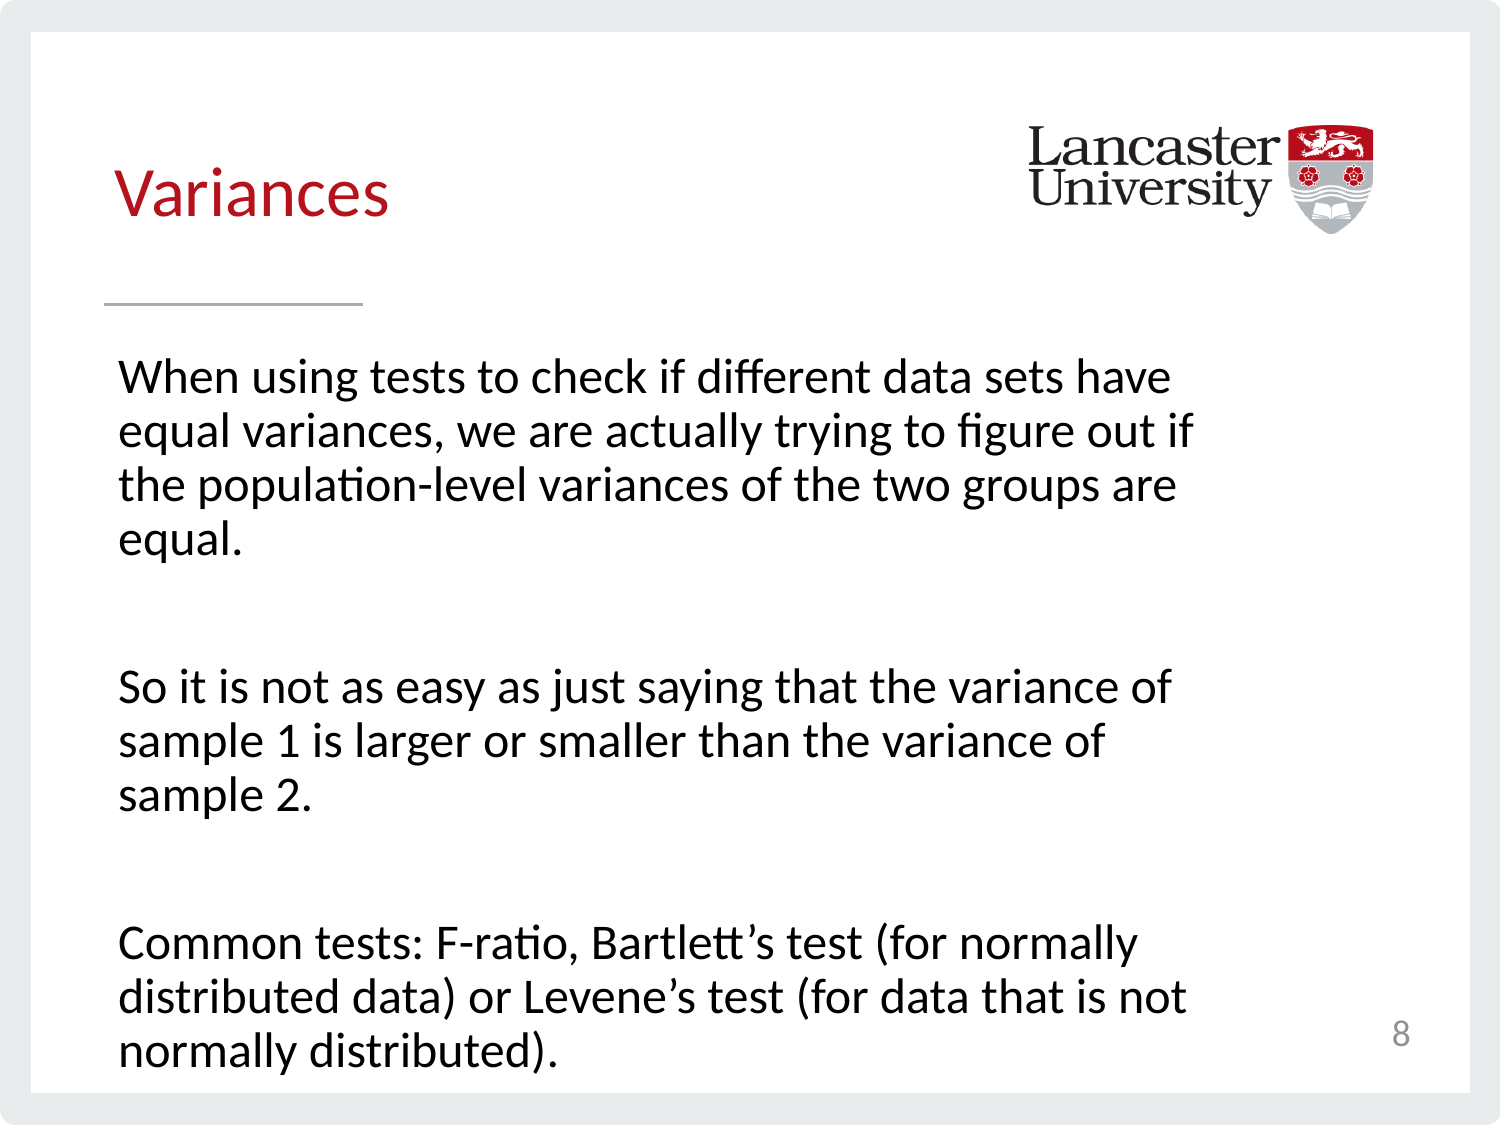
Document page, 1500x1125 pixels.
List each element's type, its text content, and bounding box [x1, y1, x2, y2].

list When using tests to check if different data sets have equal variances, we are actually trying to figure out if the population-level variances of the two groups are equal. So it is not as easy as just saying that the variance of sample 1 is larger or smaller than the variance of sample 2. Common tests: F-ratio, Bartlett’s test (for normally distributed data) or Levene’s test (for data that is not normally distributed). [103, 343, 1254, 1002]
title Variances [99, 109, 976, 278]
slide_number 8 [975, 1001, 1426, 1062]
